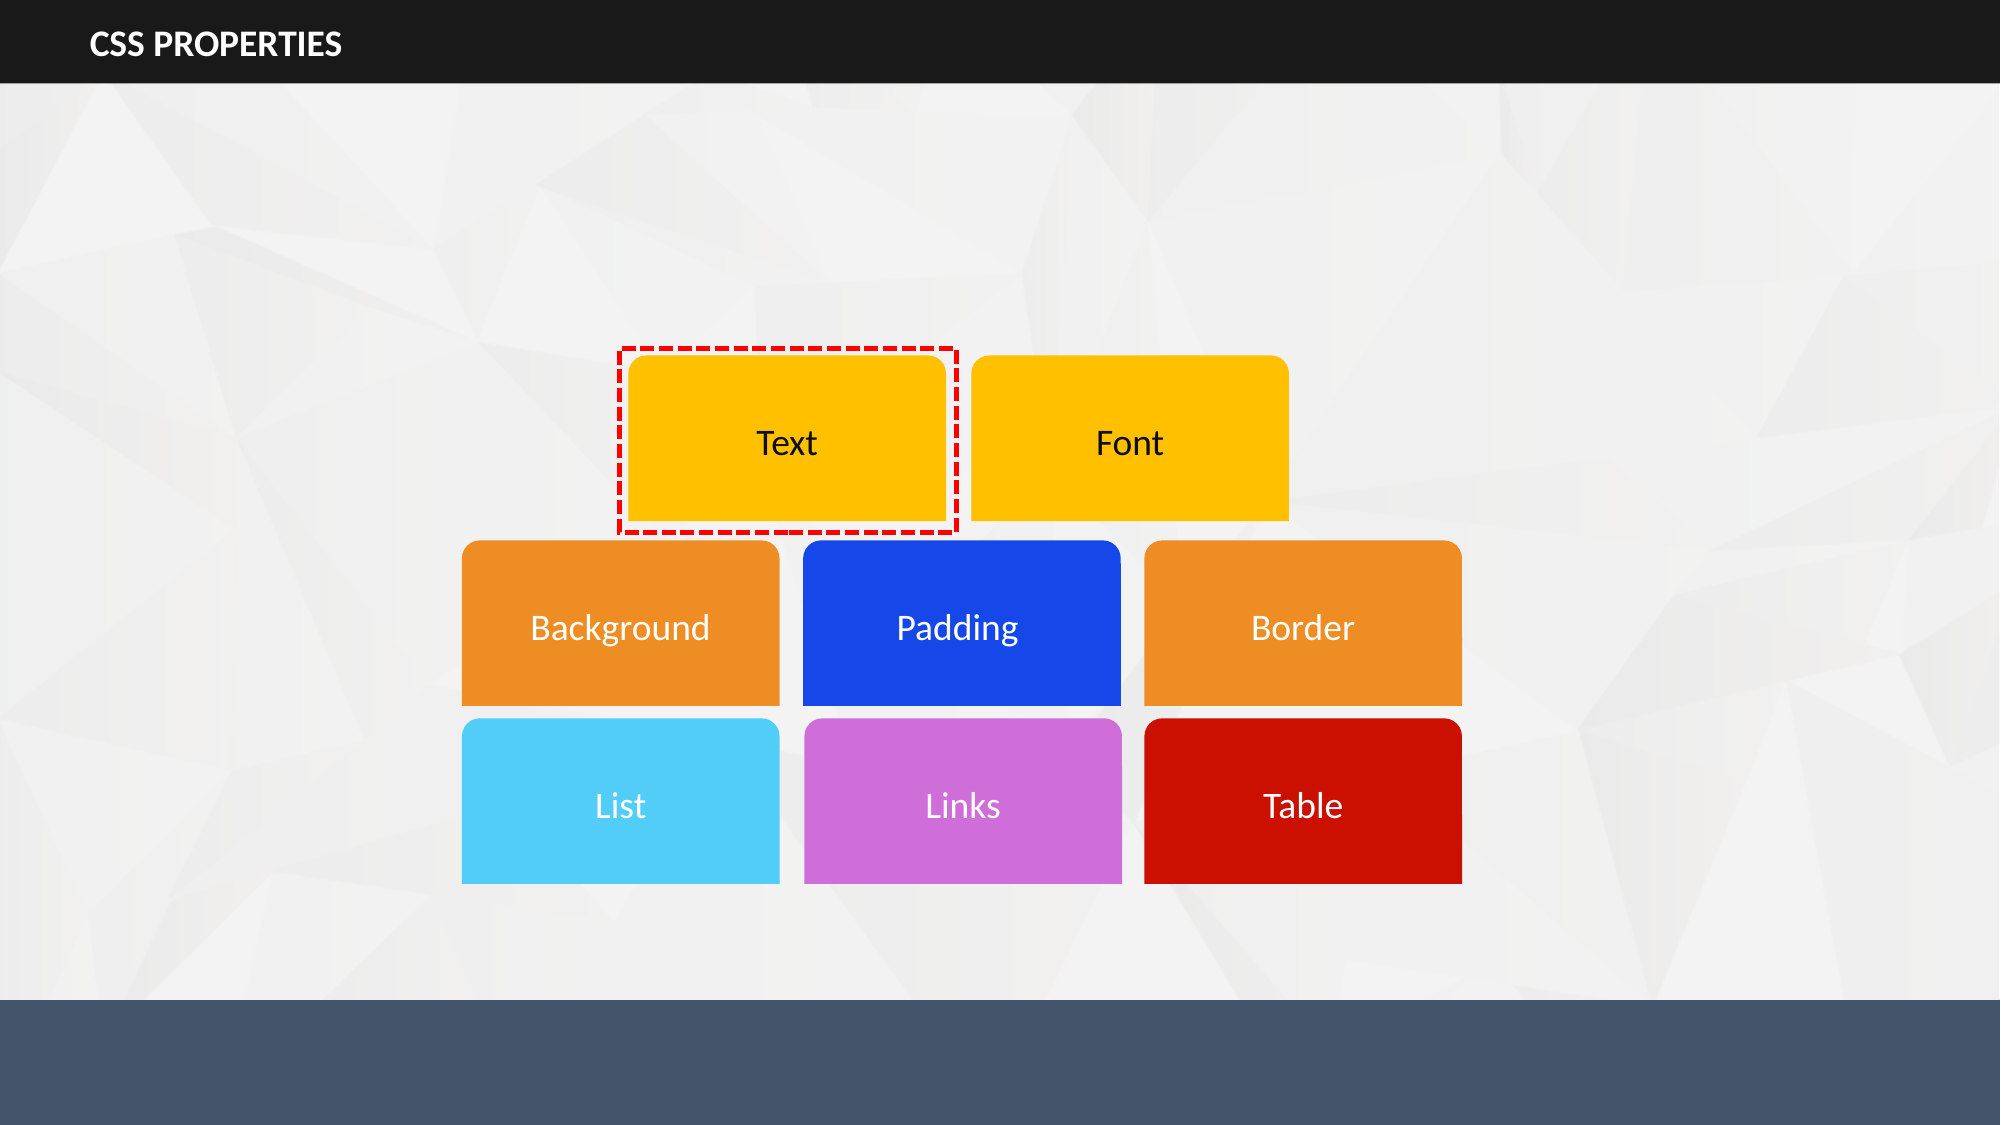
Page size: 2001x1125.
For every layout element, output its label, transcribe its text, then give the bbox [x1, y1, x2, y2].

text_box List [460, 717, 781, 885]
text_box Font [970, 354, 1291, 523]
text_box Links [803, 717, 1124, 885]
text_box CSS PROPERTIES [0, 0, 2000, 84]
text_box Text [627, 354, 948, 523]
text_box [618, 347, 957, 533]
text_box Background [460, 539, 781, 707]
text_box Border [1143, 539, 1464, 707]
text_box Padding [802, 539, 1122, 707]
picture [0, 84, 2000, 1000]
text_box Table [1143, 717, 1464, 885]
